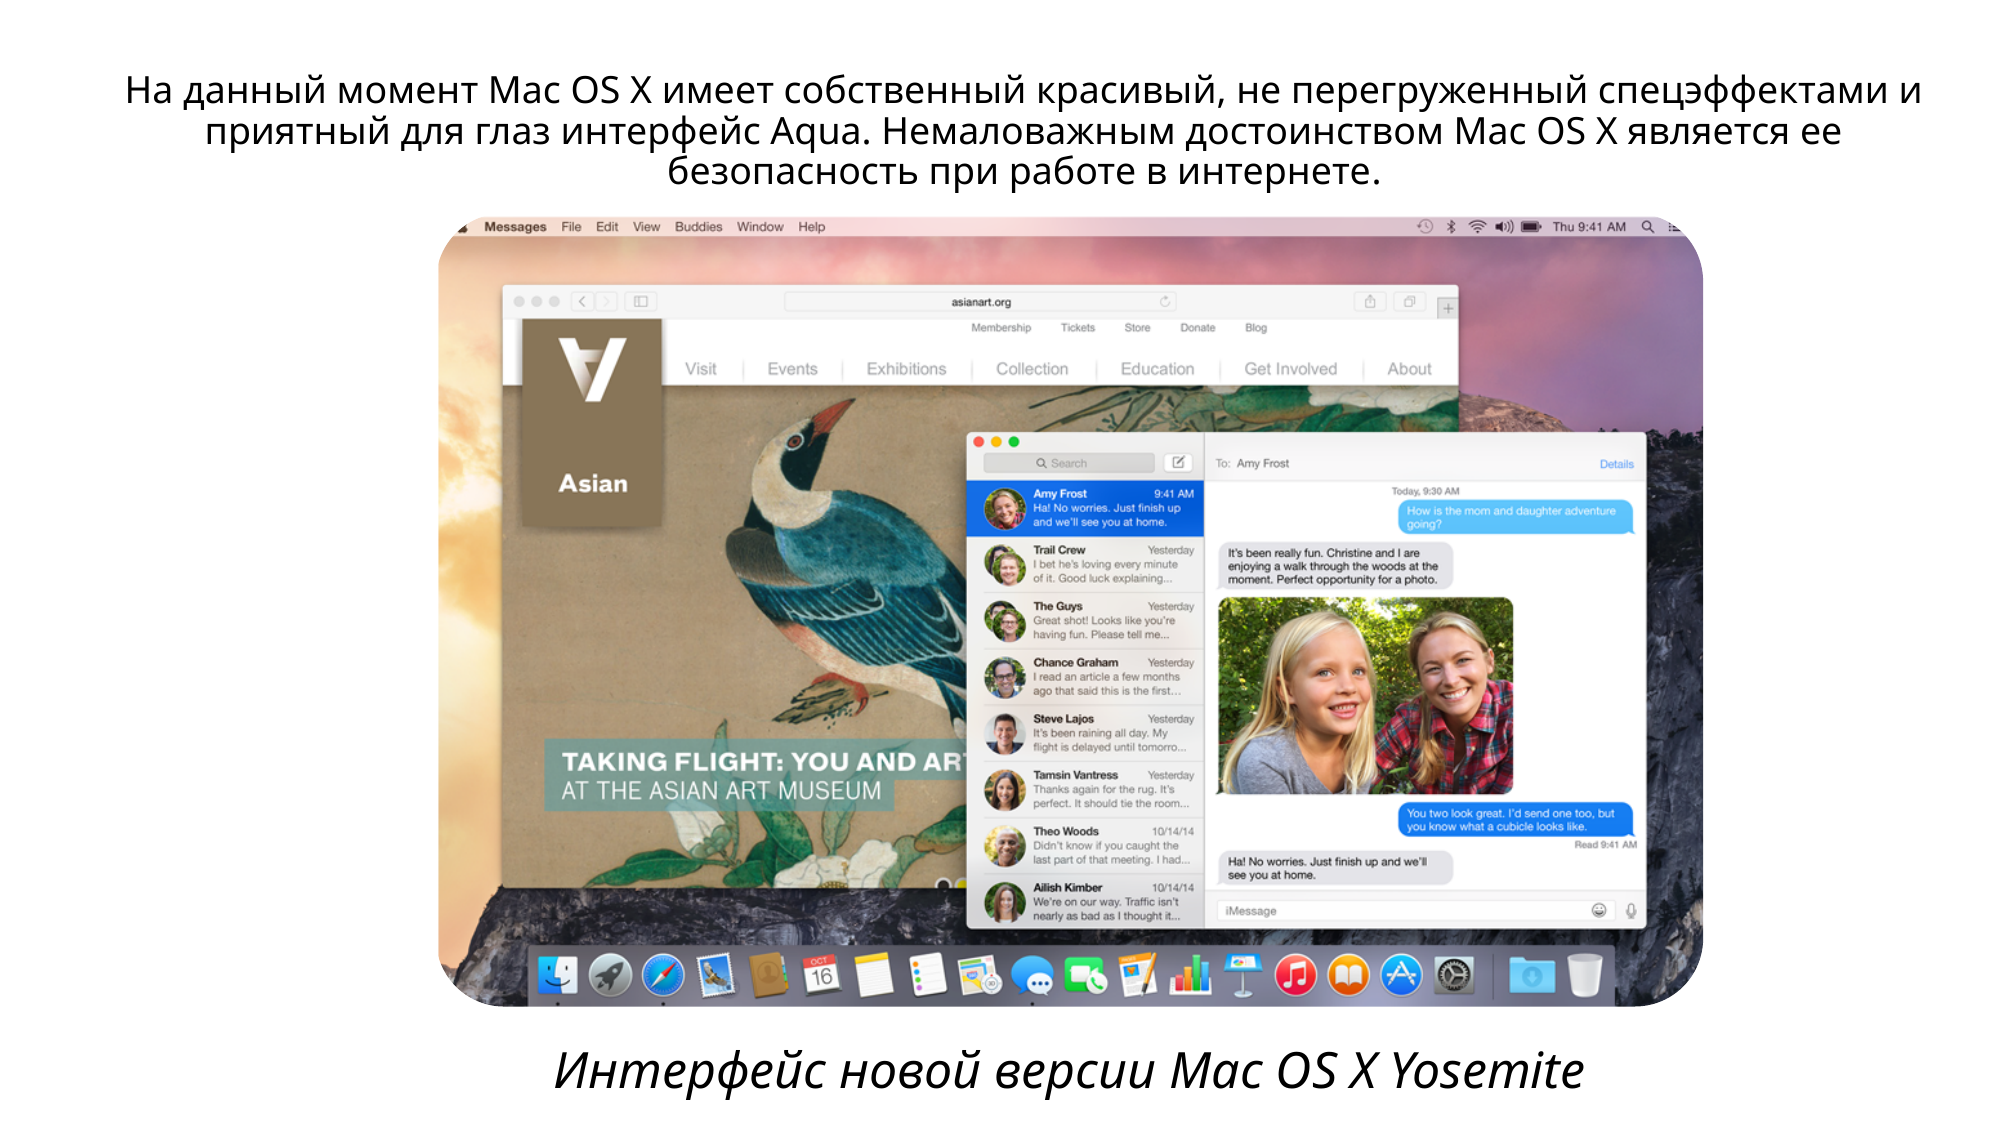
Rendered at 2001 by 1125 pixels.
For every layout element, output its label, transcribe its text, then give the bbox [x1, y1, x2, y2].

list На данный момент Mac OS X имеет собственный красивый, не перегруженный спецэффектами и приятный для глаз интерфейс Aqua. Немаловажным достоинством Mac OS X является ее безопасность при работе в интернете. [95, 64, 1954, 778]
picture [435, 213, 1704, 1007]
text_box Интерфейс новой версии Mac OS X Yosemite [366, 1030, 1773, 1106]
